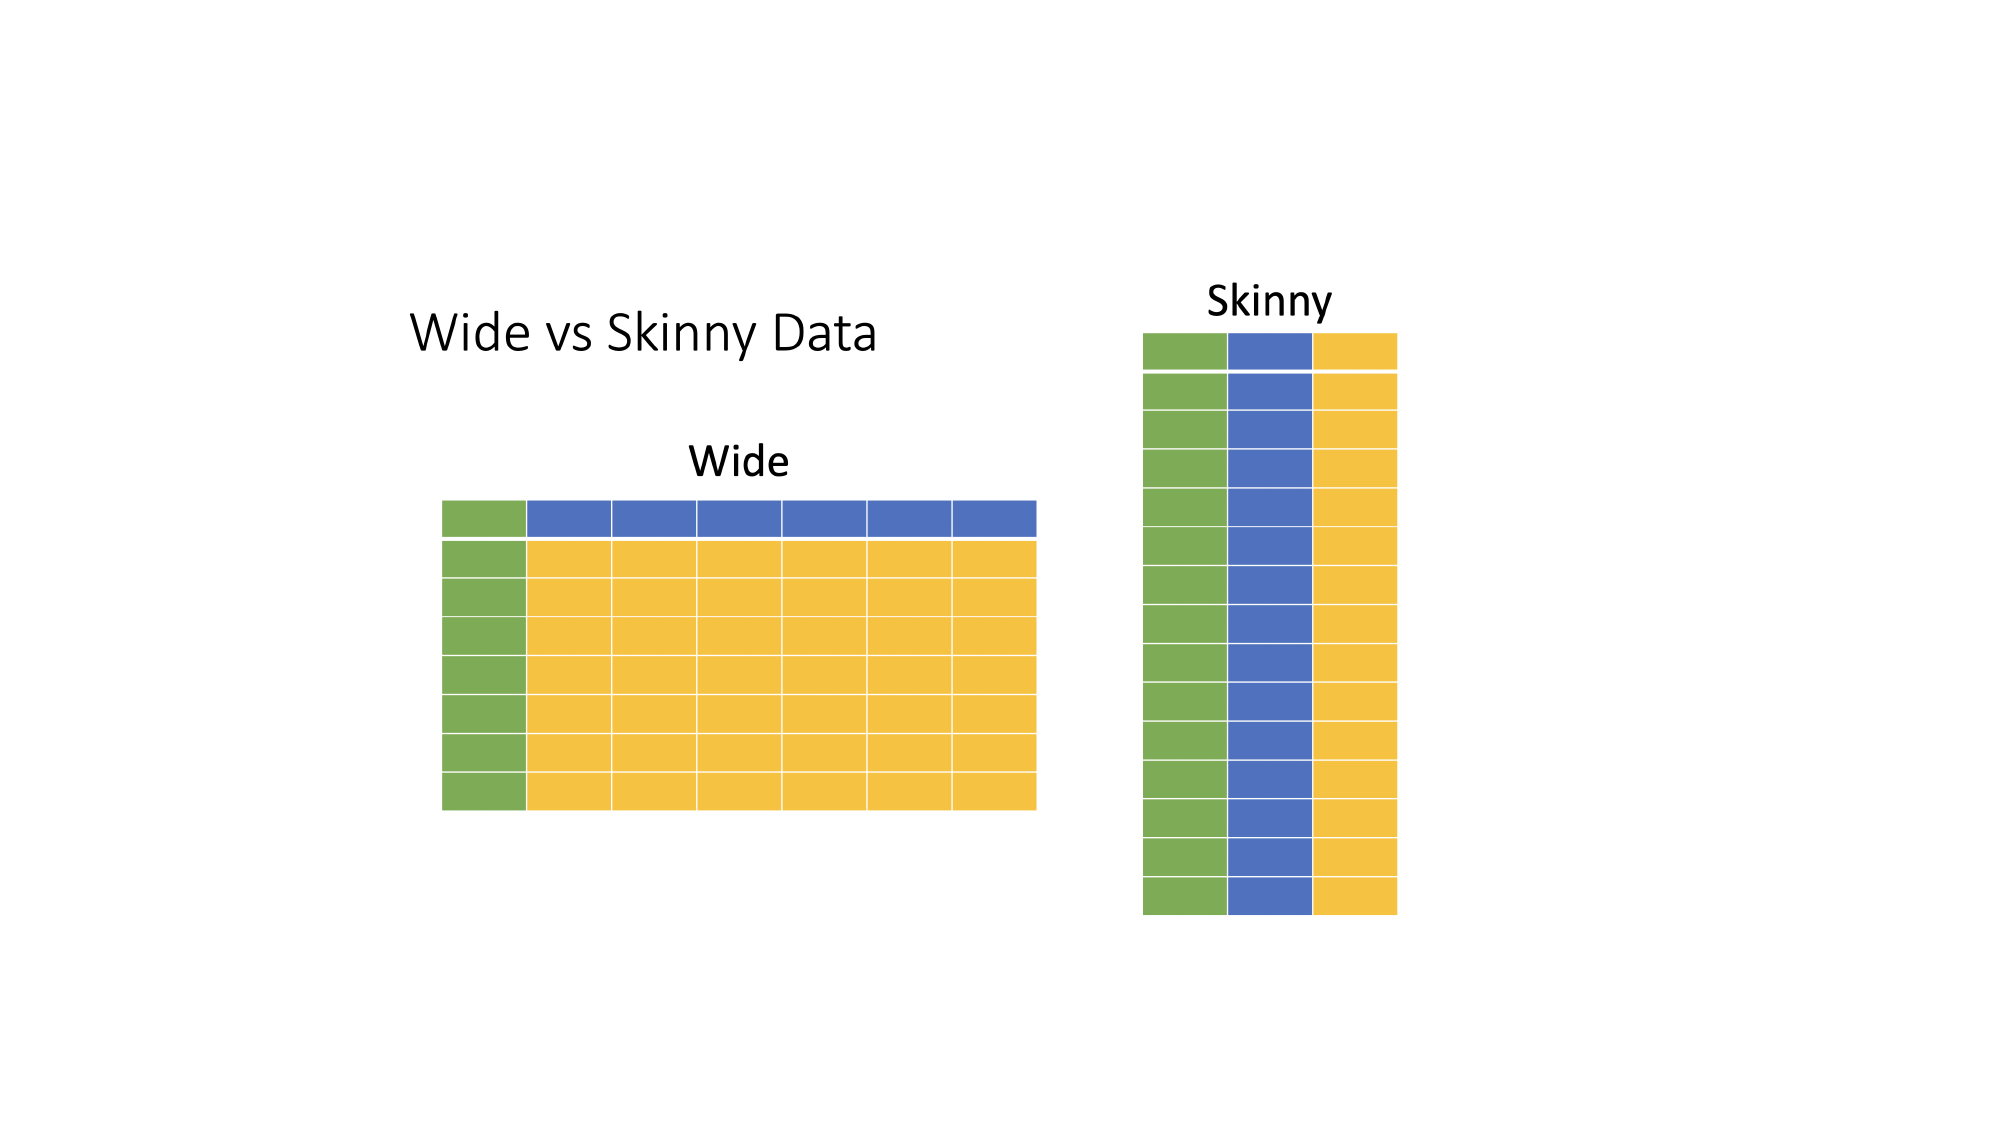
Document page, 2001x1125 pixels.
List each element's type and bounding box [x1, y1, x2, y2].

picture [386, 257, 1443, 924]
